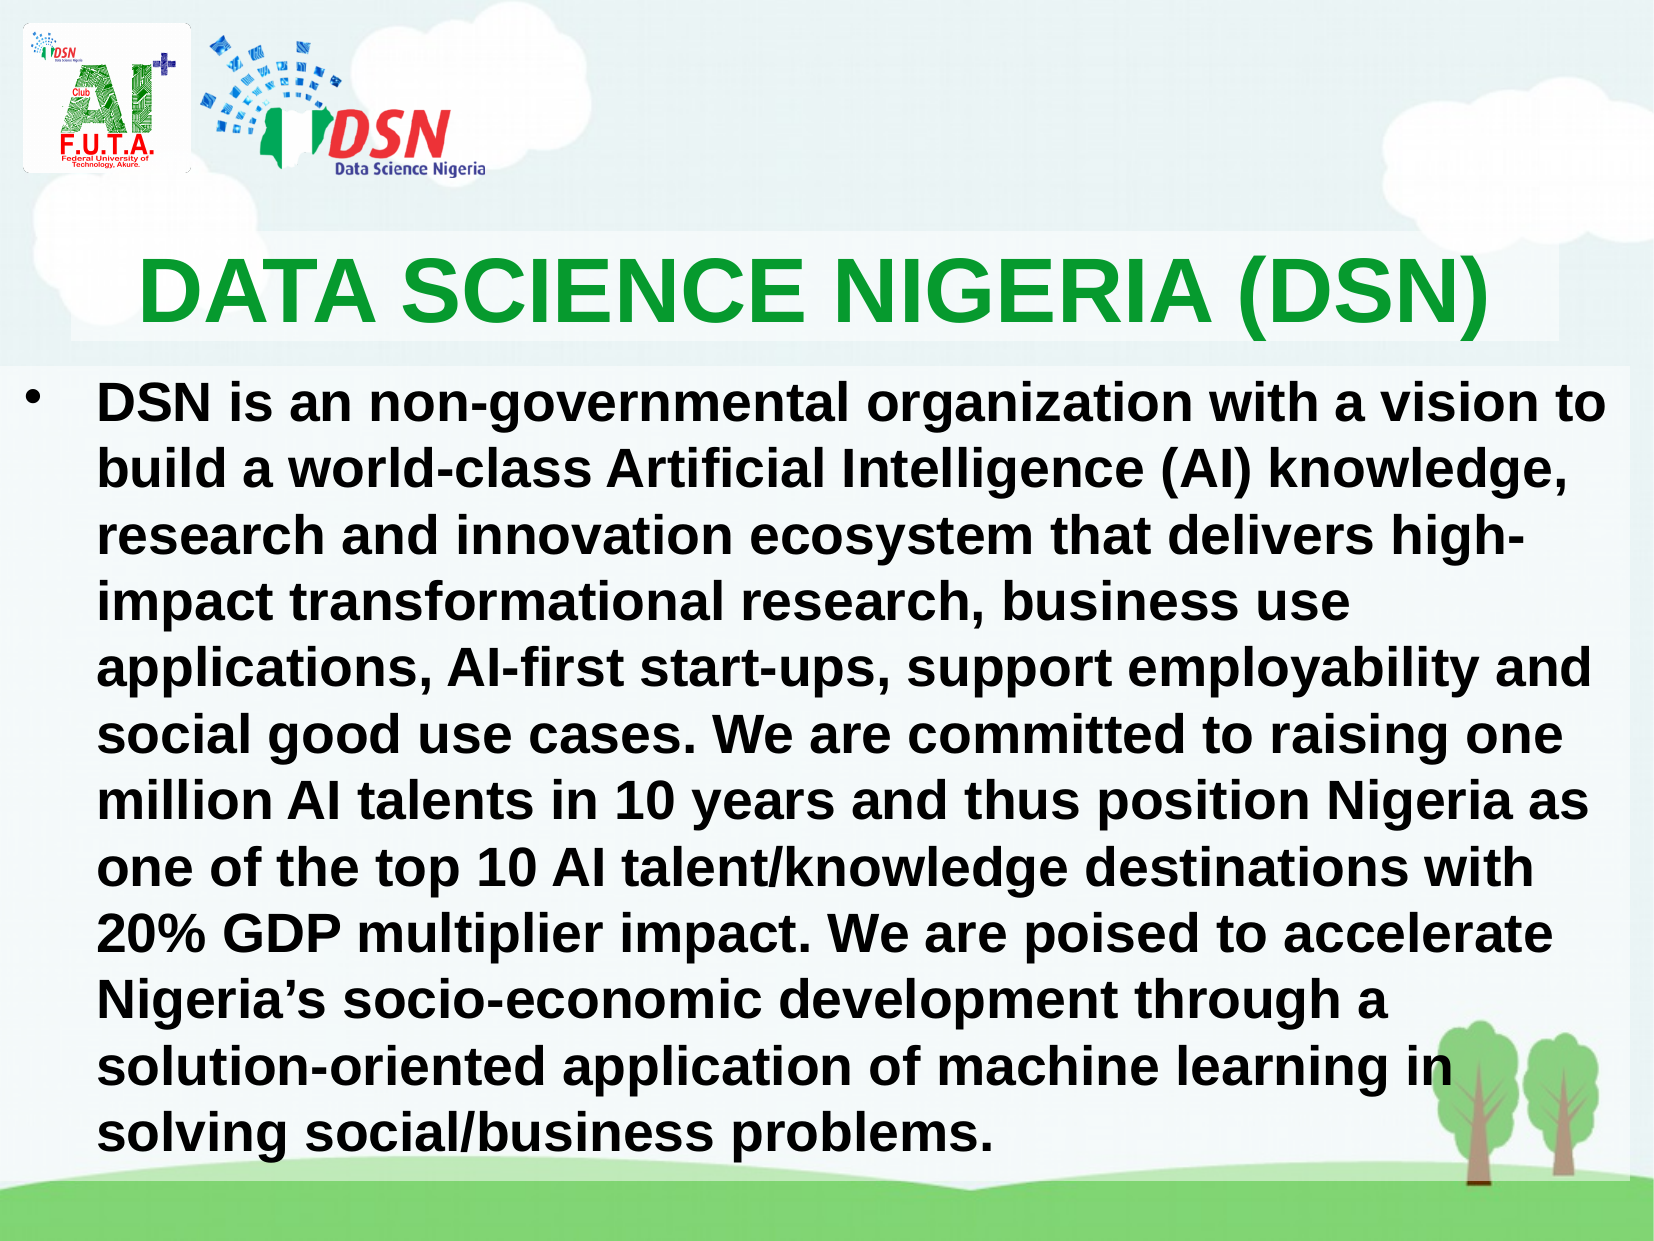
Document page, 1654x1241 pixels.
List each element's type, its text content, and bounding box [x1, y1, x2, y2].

picture [0, 0, 1654, 1241]
text_box DATA SCIENCE NIGERIA (DSN) [70, 231, 1559, 342]
text_box DSN is an non-governmental organization with a vision to build a world-class Artificial Intelligence (AI) knowledge, research and innovation ecosystem that delivers high-impact transformational research, business use applications, AI-first start-ups, support employability and social good use cases. We are committed to raising one million AI talents in 10 years and thus position Nigeria as one of the top 10 AI talent/knowledge destinations with 20% GDP multiplier impact. We are poised to accelerate Nigeria’s socio-economic development through a solution-oriented application of machine learning in solving social/business problems. [0, 366, 1630, 1181]
